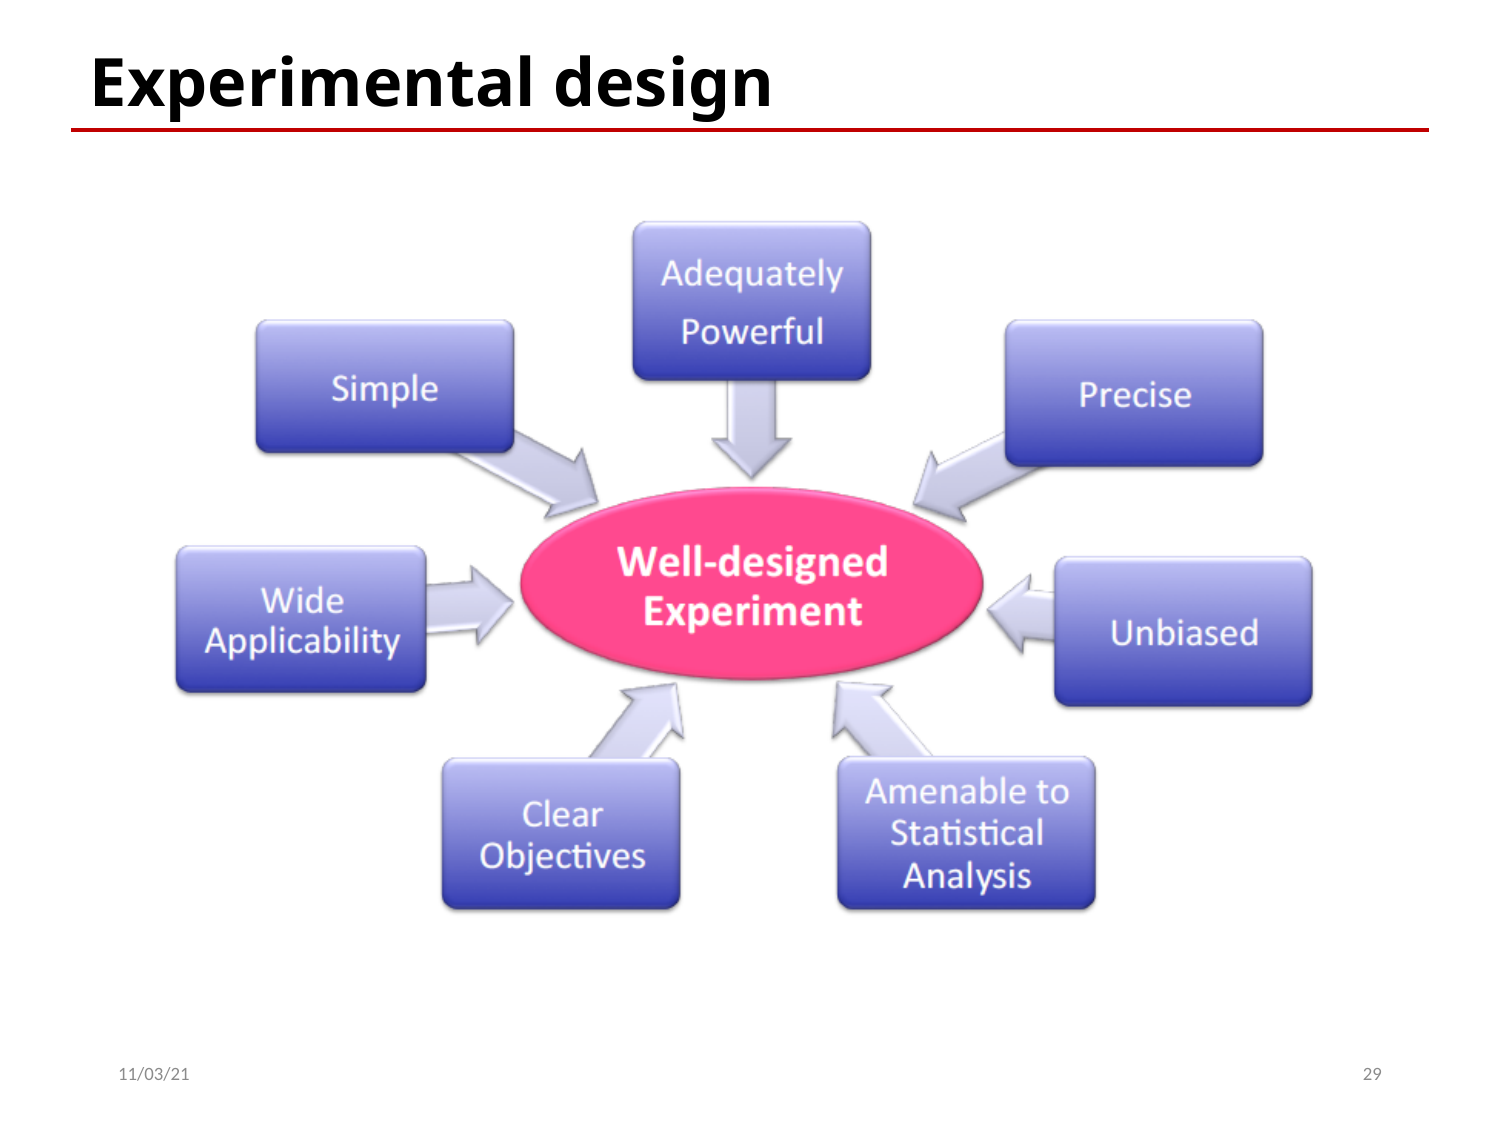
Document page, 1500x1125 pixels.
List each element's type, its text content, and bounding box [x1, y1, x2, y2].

text_box Experimental design [74, 32, 1425, 126]
picture [70, 149, 1430, 962]
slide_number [103, 1042, 441, 1103]
slide_number 29 [1059, 1042, 1397, 1103]
